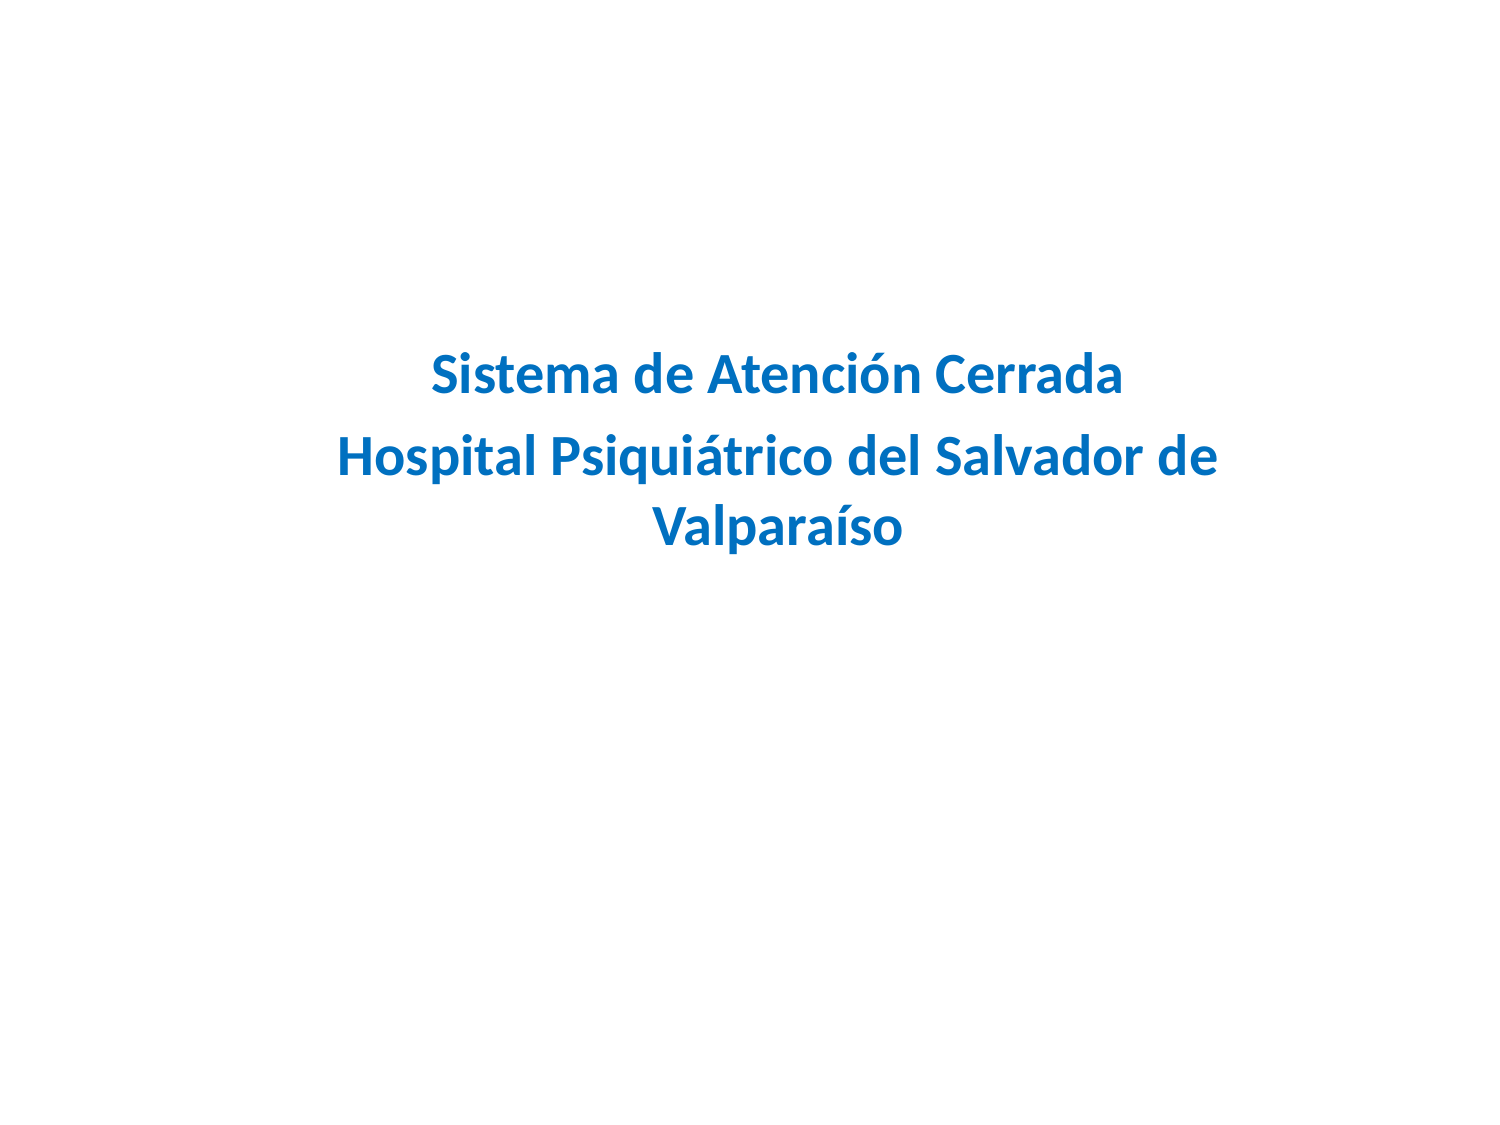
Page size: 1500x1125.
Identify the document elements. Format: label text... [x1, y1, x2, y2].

subtitle Sistema de Atención Cerrada Hospital Psiquiátrico del Salvador de Valparaíso [309, 328, 1247, 588]
